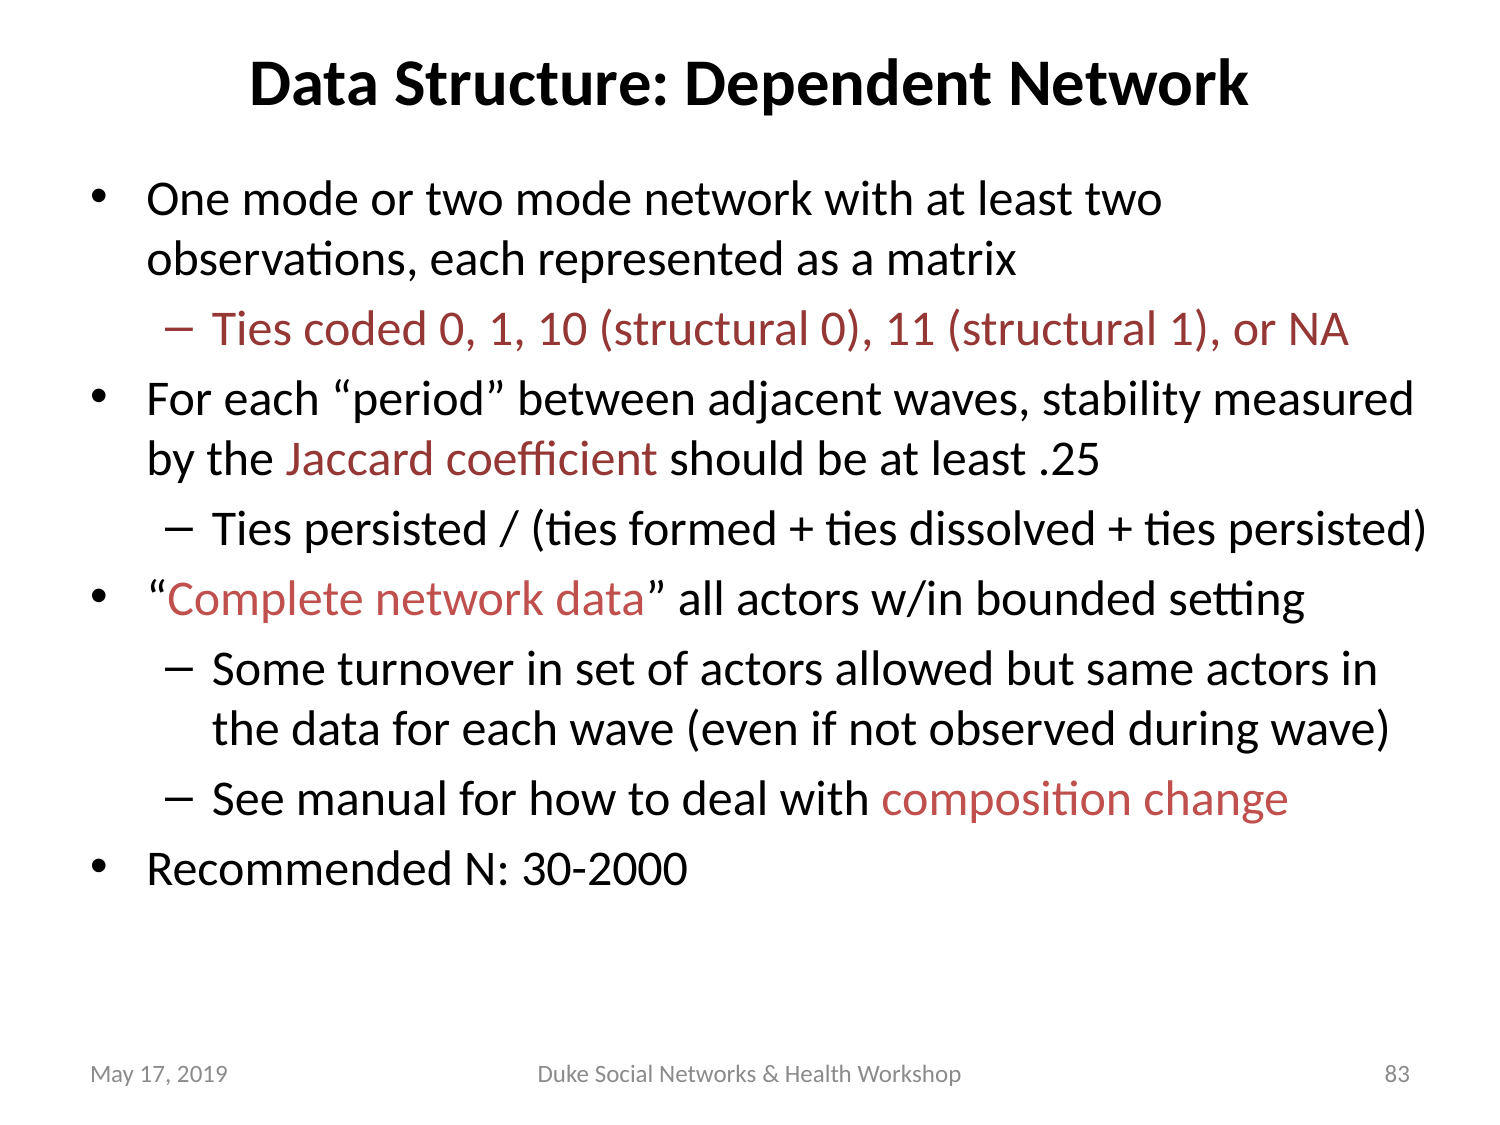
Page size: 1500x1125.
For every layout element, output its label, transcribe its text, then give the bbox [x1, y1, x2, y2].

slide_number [75, 1042, 425, 1103]
text_box Data Structure: Dependent Network [74, 0, 1425, 158]
list One mode or two mode network with at least two observations, each represented as a matrix Ties coded 0, 1, 10 (structural 0), 11 (structural 1), or NA For each “period” between adjacent waves, stability measured by the Jaccard coefficient should be at least .25 Ties persisted / (ties formed + ties dissolved + ties persisted) “Complete network data” all actors w/in bounded setting Some turnover in set of actors allowed but same actors in the data for each wave (even if not observed during wave) See manual for how to deal with composition change Recommended N: 30-2000 [75, 158, 1459, 978]
slide_number 83 [1074, 1042, 1425, 1103]
footer Duke Social Networks & Health Workshop [512, 1042, 988, 1103]
